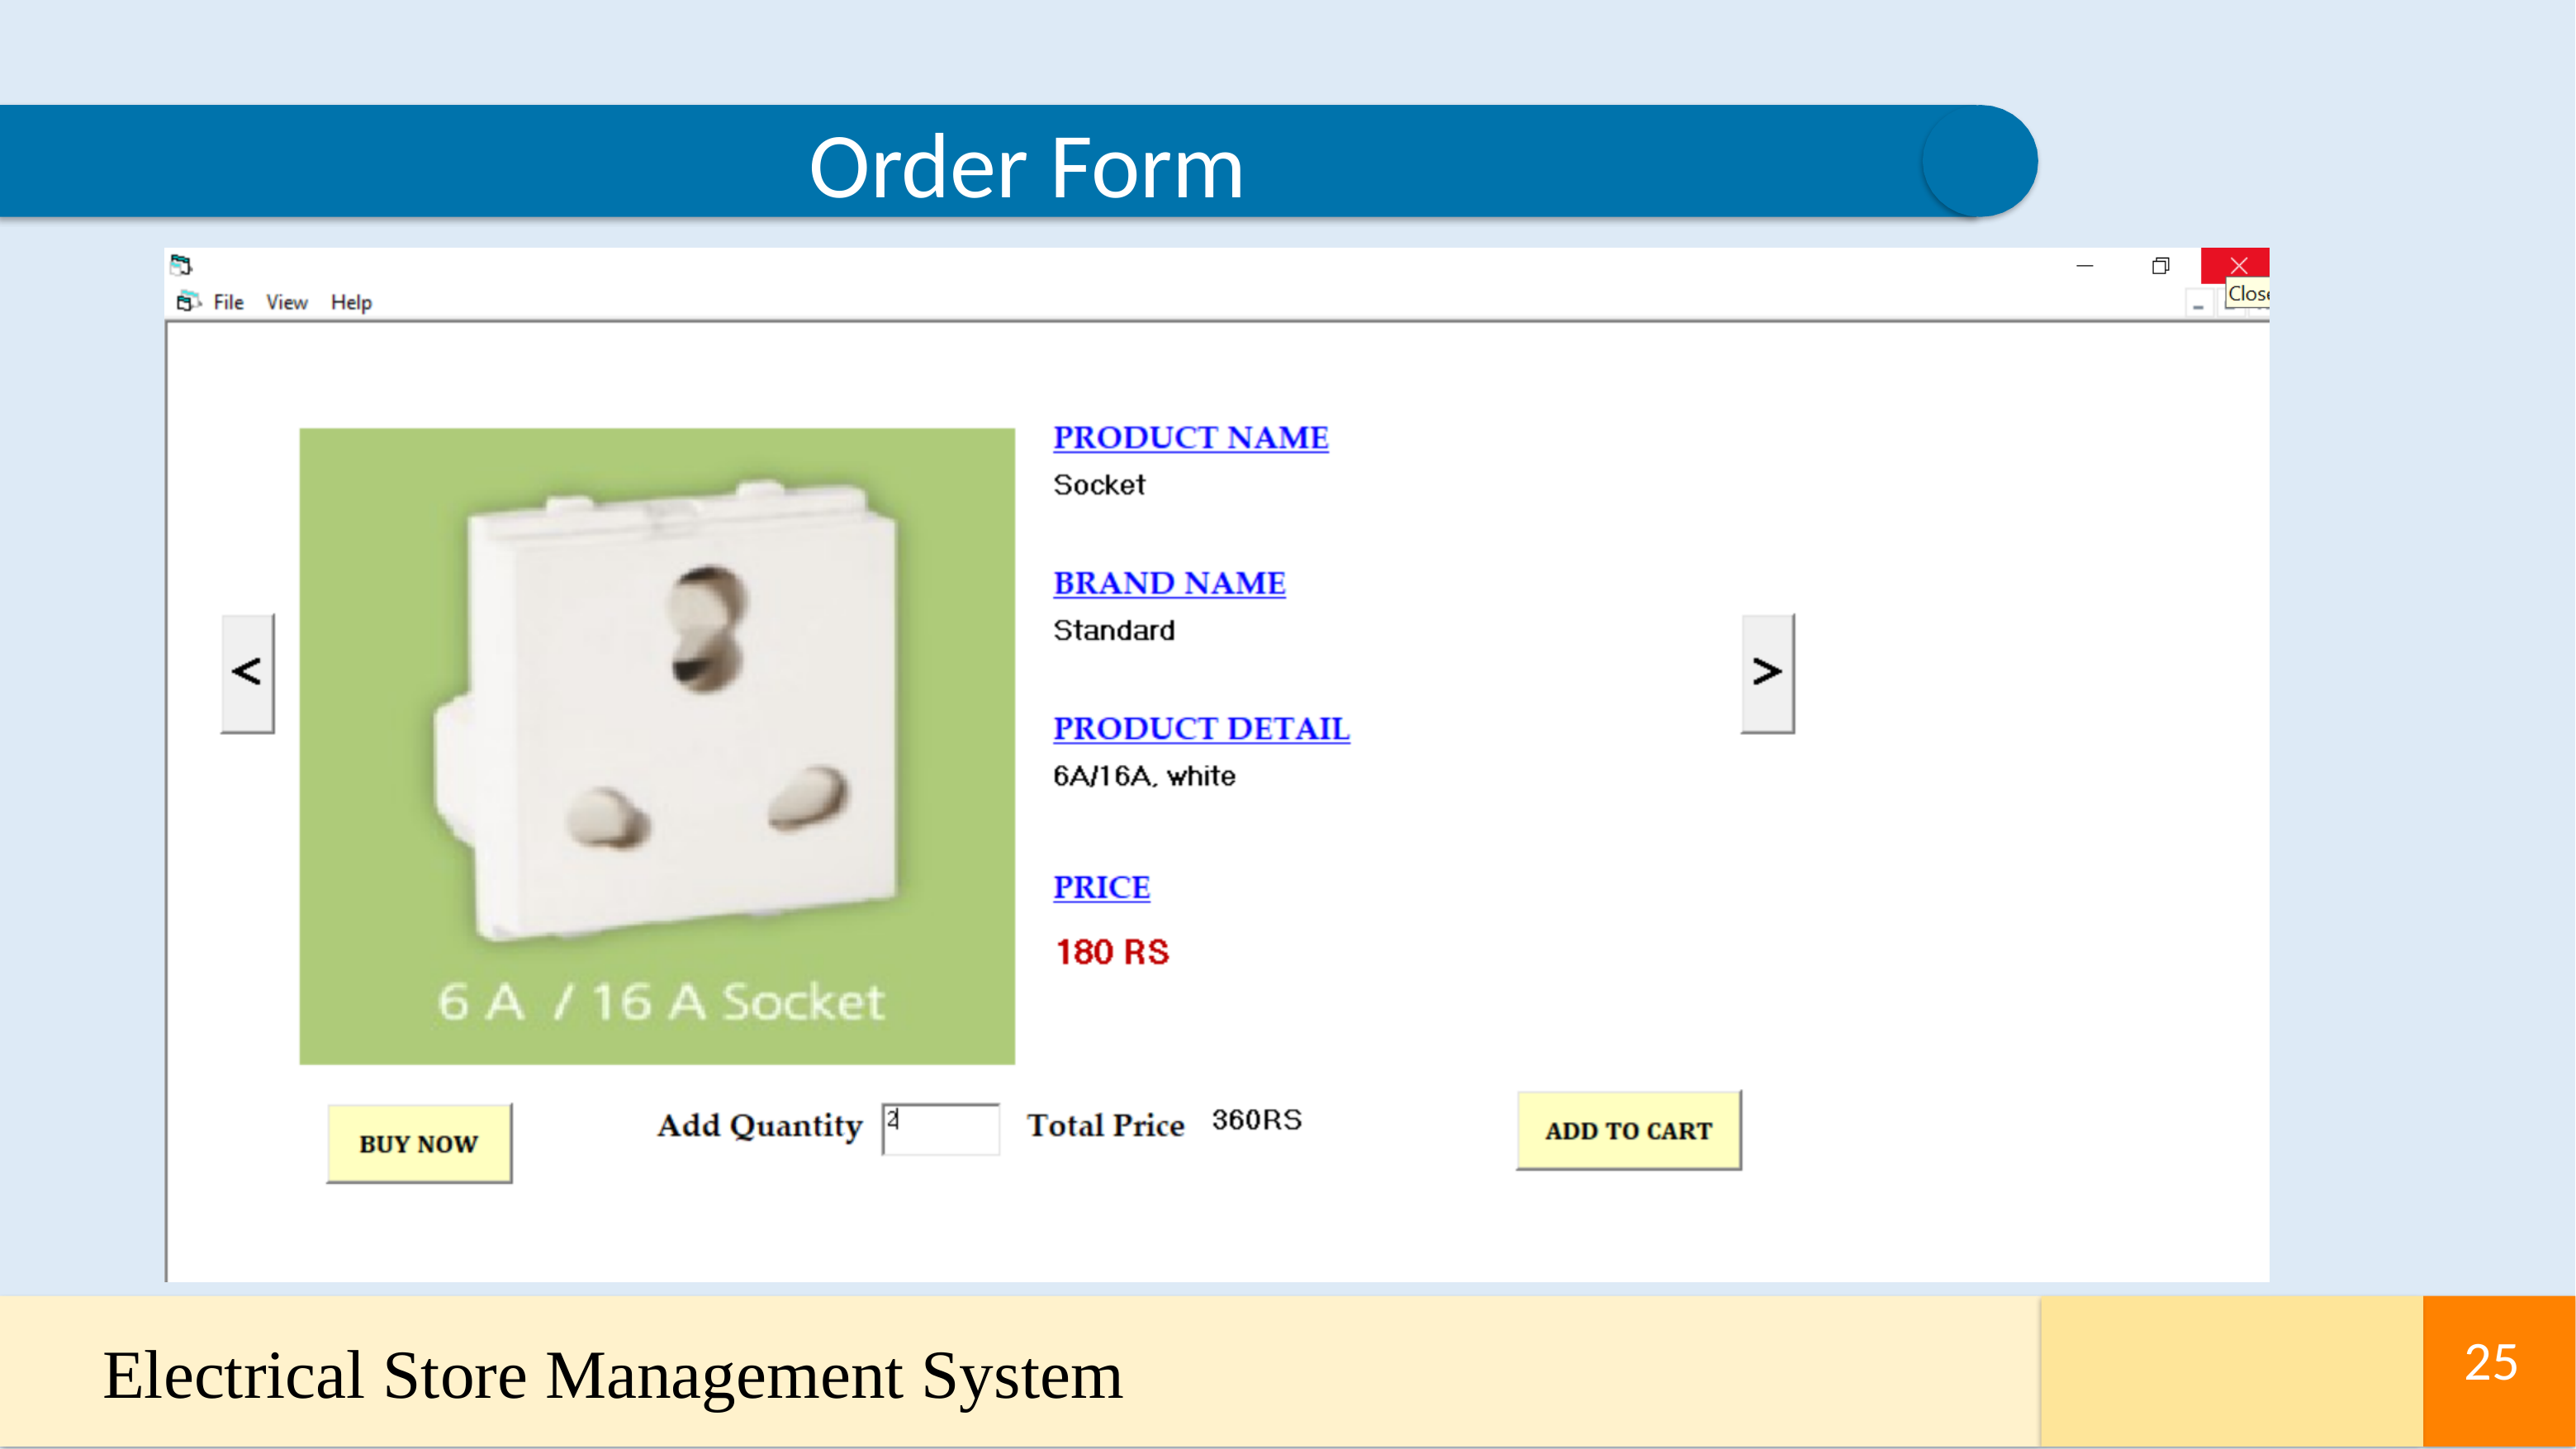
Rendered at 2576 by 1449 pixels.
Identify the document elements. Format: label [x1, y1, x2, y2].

text_box [0, 1295, 2576, 1447]
picture [164, 248, 2270, 1283]
text_box [0, 104, 2039, 218]
